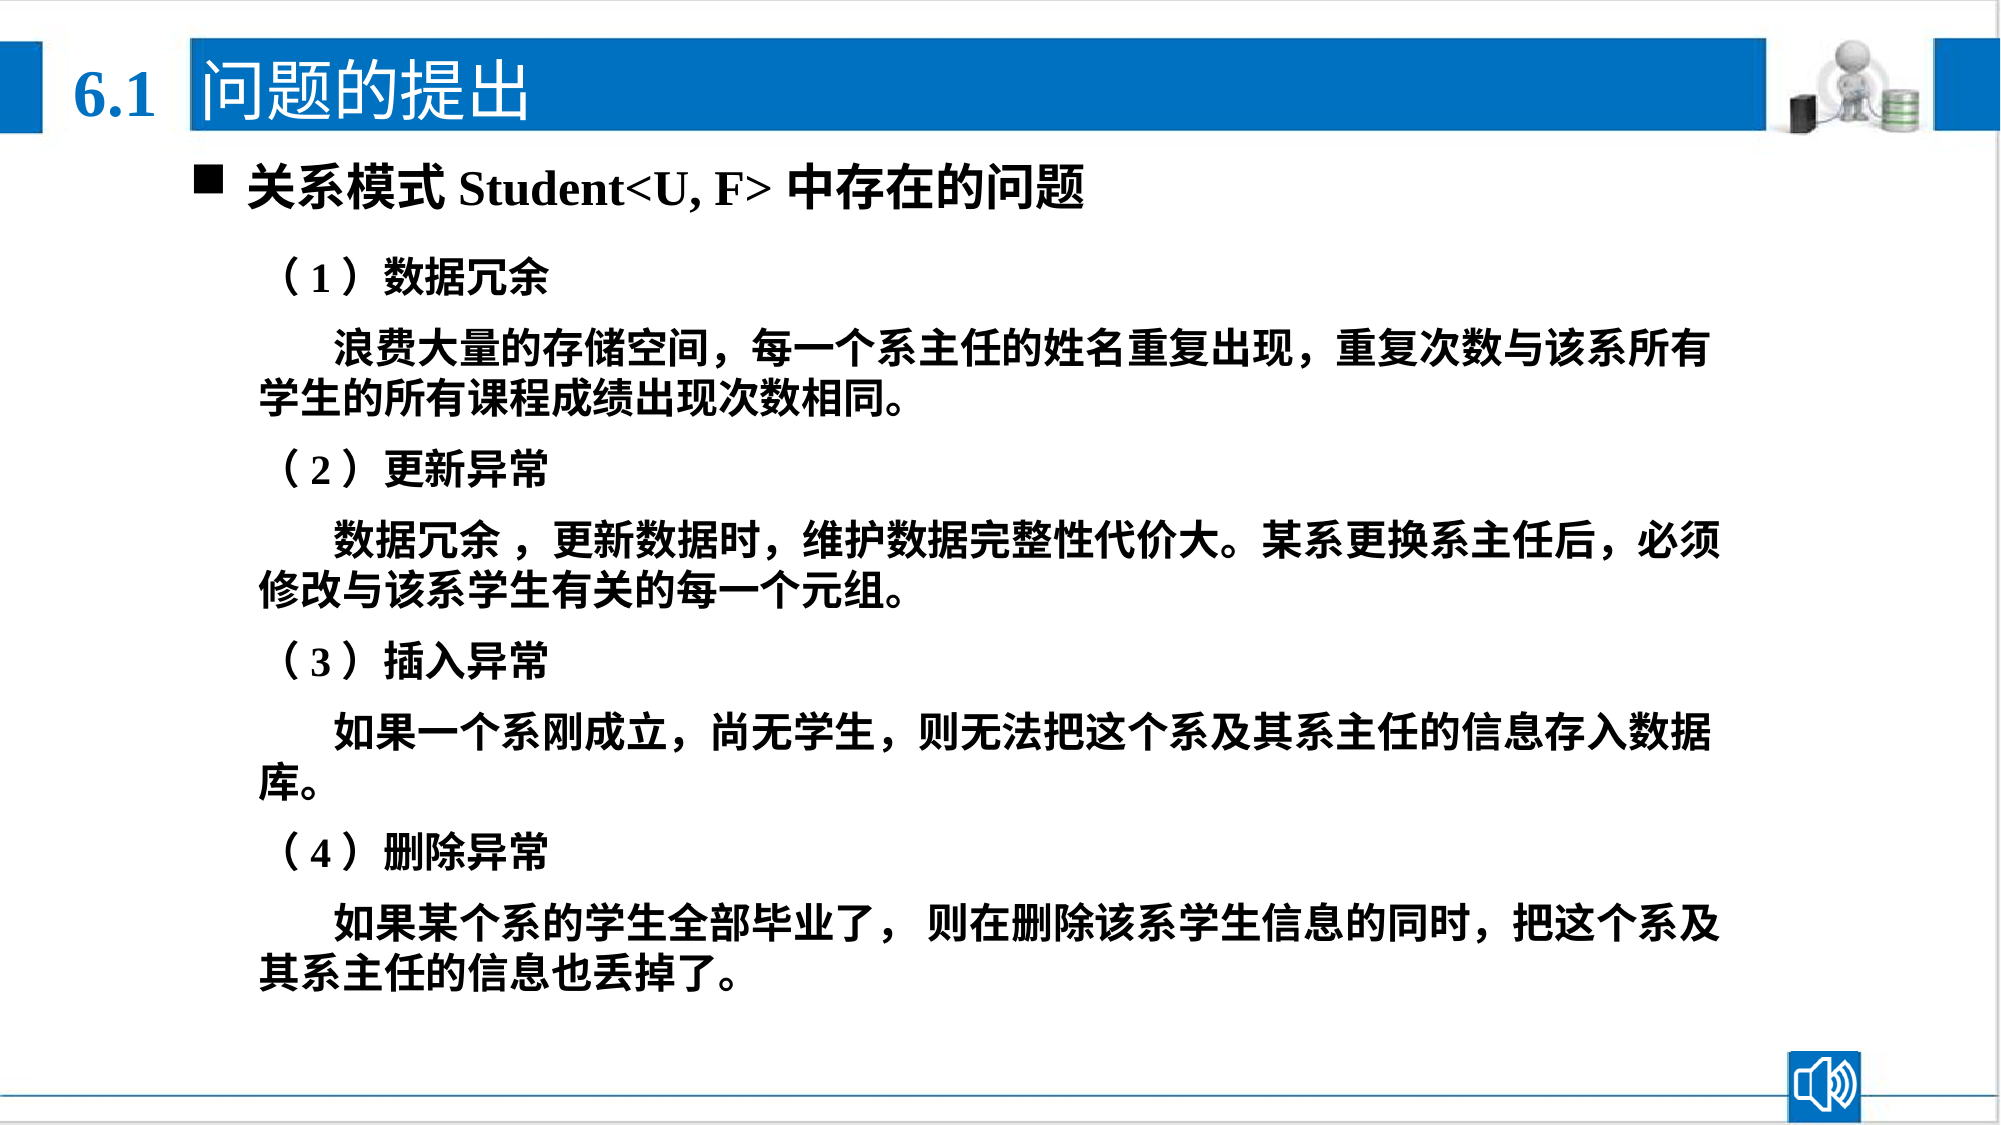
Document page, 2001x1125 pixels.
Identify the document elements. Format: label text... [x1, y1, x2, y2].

text_box 关系模式Student<U, F>中存在的问题 [174, 148, 1331, 224]
text_box （1）数据冗余 浪费大量的存储空间，每一个系主任的姓名重复出现，重复次数与该系所有学生的所有课程成绩出现次数相同。 （2）更新异常 数据冗余 ，更新数据时，维护数据完整性代价大。某系更换系主任后，必须修改与该系学生有关的每一个元组。 （3）插入异常 如果一个系刚成立，尚无学生，则无法把这个系及其系主任的信息存入数据库。 （4）删除异常 如果某个系的学生全部毕业了， 则在删除该系学生信息的同时，把这个系及其系主任的信息也丢掉了。 [244, 243, 1756, 1005]
text_box 6.1 [59, 42, 174, 138]
text_box 问题的提出 [185, 41, 646, 136]
picture [0, 0, 2001, 1125]
